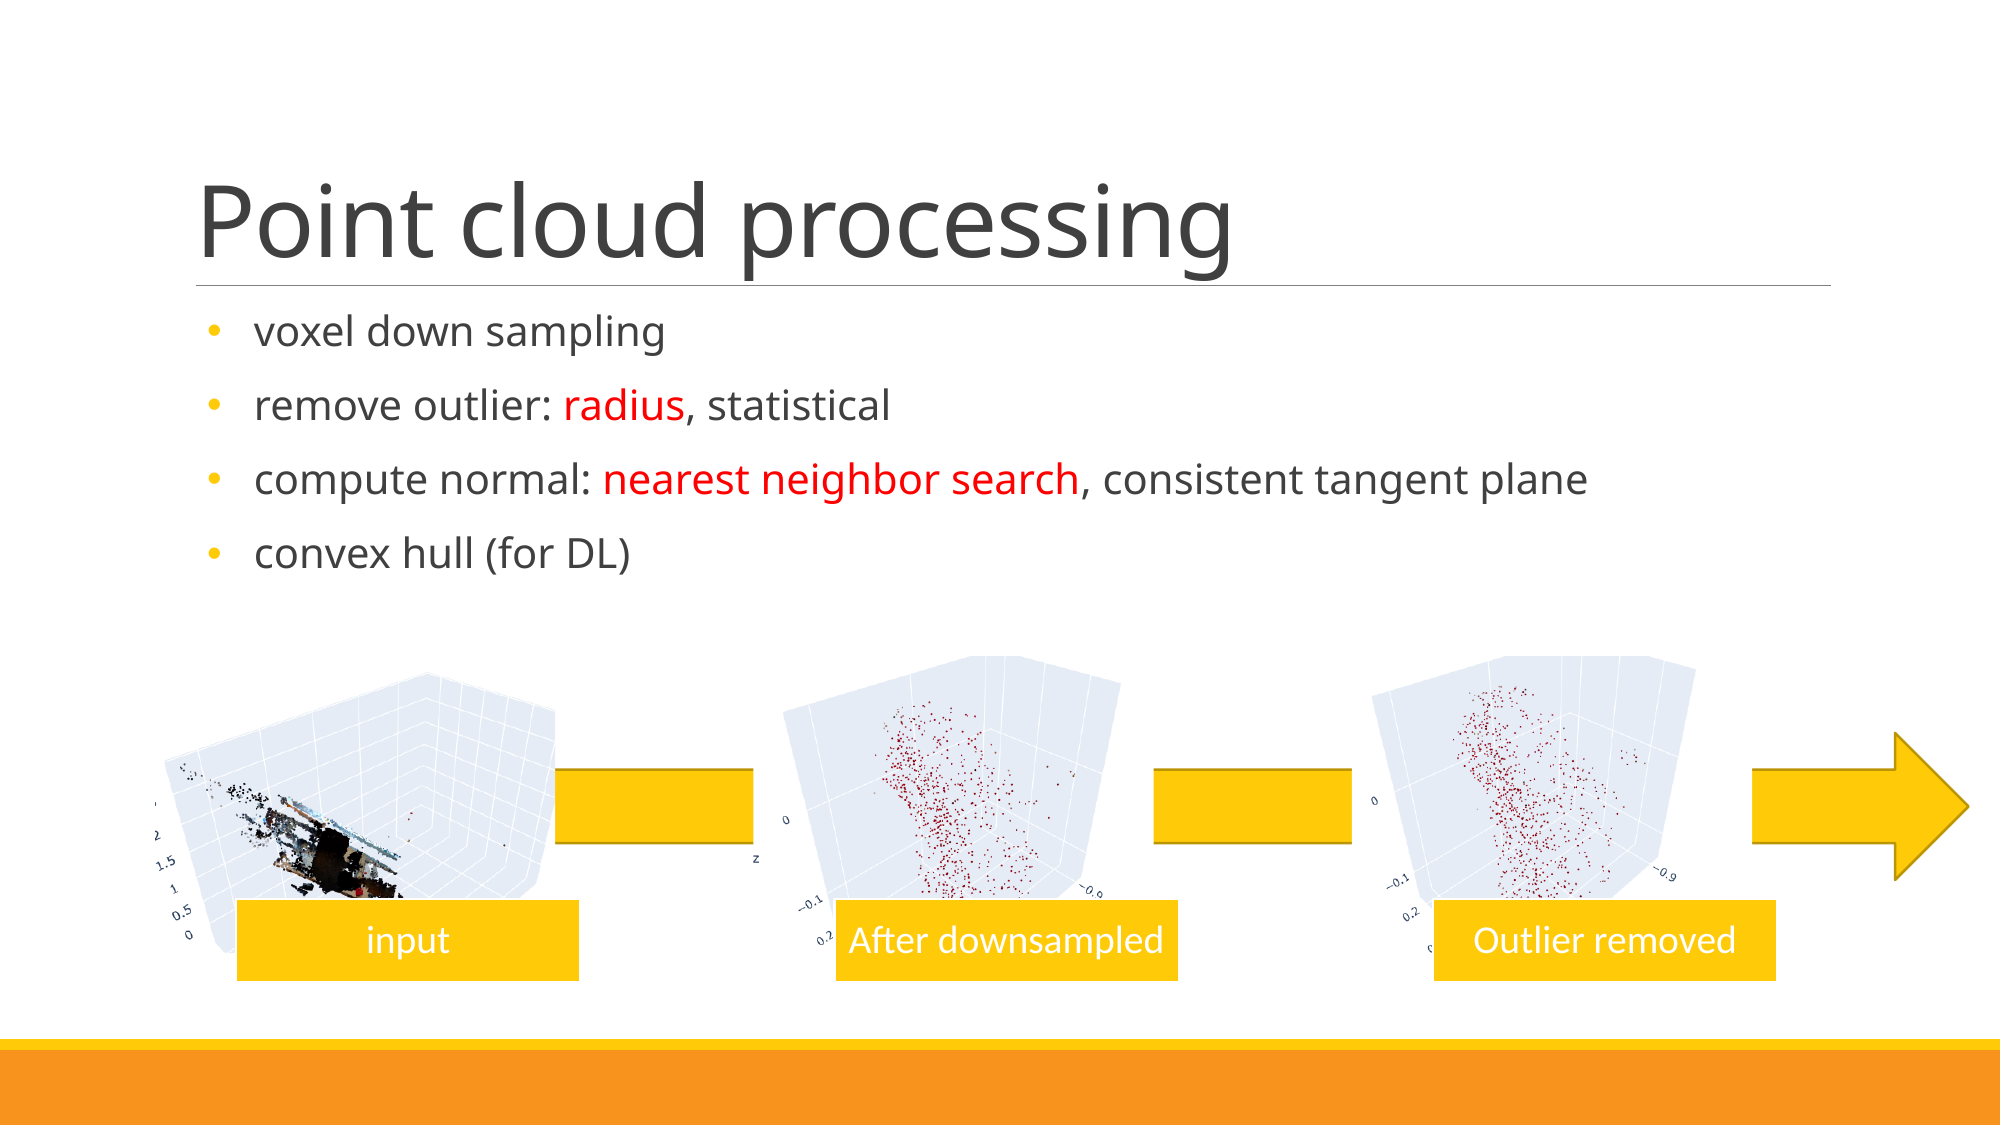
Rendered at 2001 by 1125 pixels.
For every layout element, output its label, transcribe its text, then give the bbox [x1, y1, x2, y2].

title Point cloud processing [180, 47, 1830, 285]
text_box [1841, 731, 1970, 882]
list voxel down sampling remove outlier: radius, statistical compute normal: nearest neighbor search, consistent tangent plane convex hull (for DL) [180, 302, 1830, 654]
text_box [102, 656, 1831, 983]
